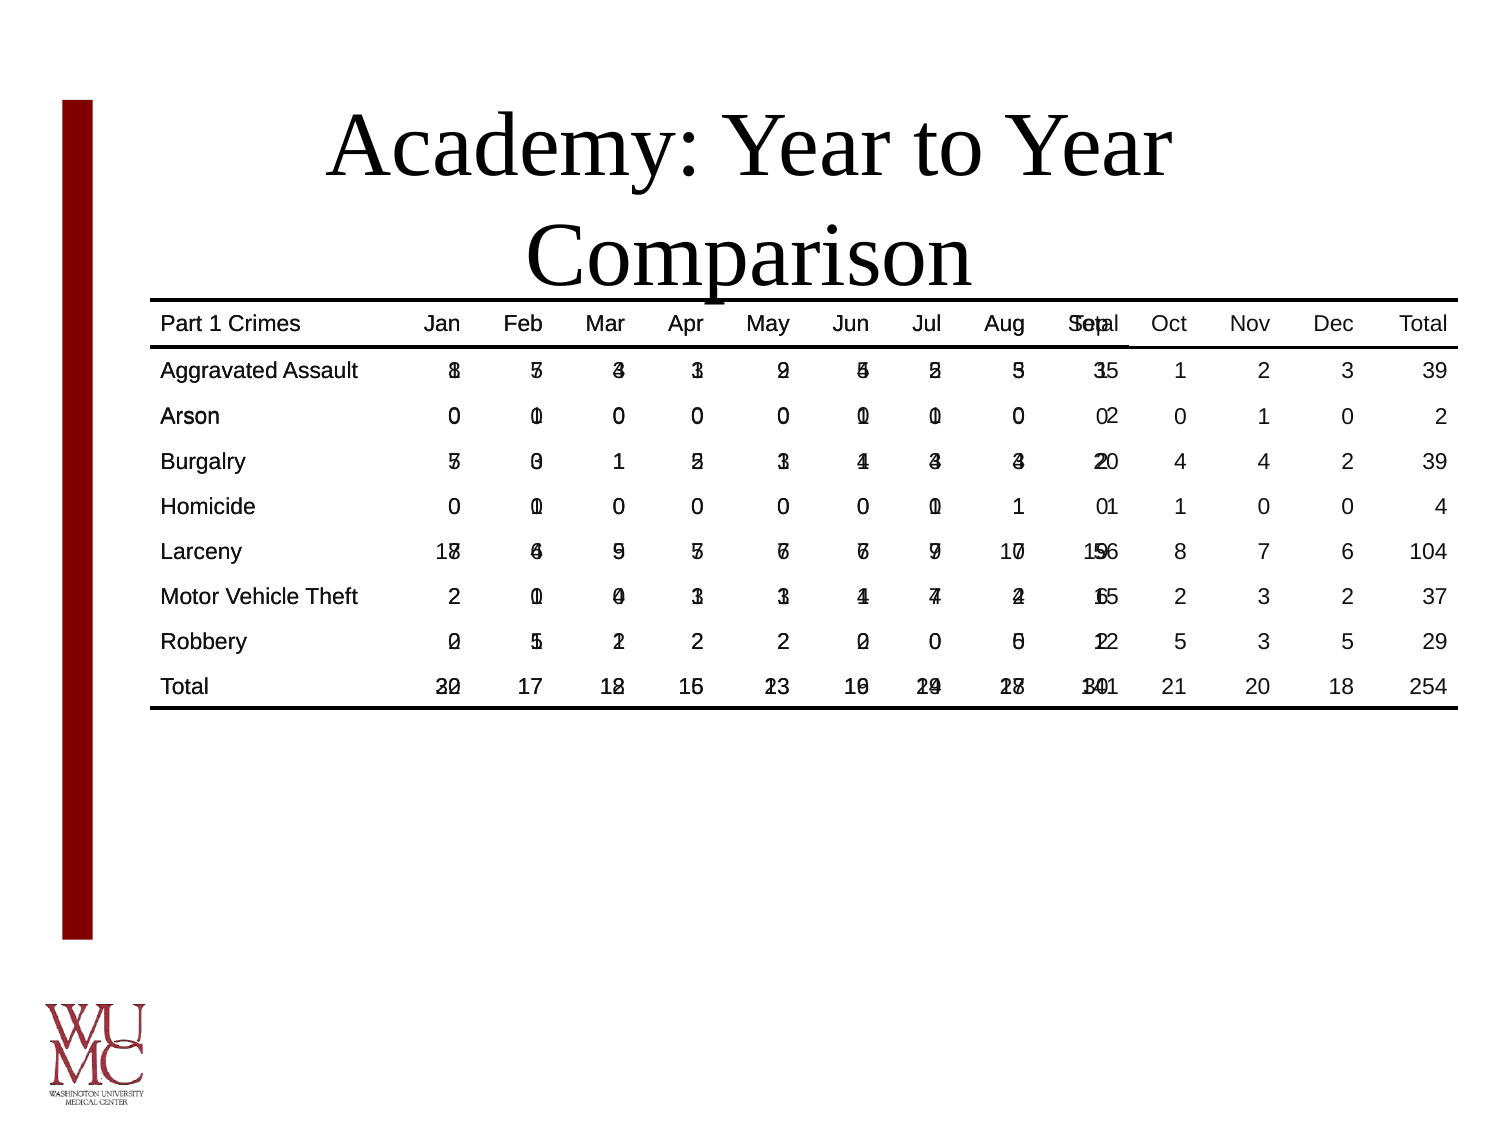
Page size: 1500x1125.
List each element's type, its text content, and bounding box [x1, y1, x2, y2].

table_cell 9 [880, 528, 952, 575]
table_cell 2 [553, 618, 636, 665]
table_cell 16 [800, 665, 880, 706]
table_cell 0 [714, 485, 800, 528]
table_cell 15 [1035, 575, 1129, 618]
table_header Aug [952, 302, 1035, 345]
table_cell 2 [1035, 395, 1129, 437]
table_cell 1 [1197, 395, 1281, 438]
table_cell 2 [1281, 575, 1364, 618]
table_cell 4 [1129, 438, 1197, 485]
table_cell Arson [150, 395, 391, 437]
table_cell 4 [1364, 485, 1458, 528]
table_cell 0 [391, 485, 471, 528]
table_cell 15 [636, 665, 714, 706]
table_header Nov [1197, 302, 1281, 346]
table_cell 2 [636, 437, 714, 485]
table_cell 12 [1035, 618, 1129, 665]
table_cell 21 [1129, 665, 1197, 706]
table_cell 0 [952, 395, 1035, 437]
table_header Jun [800, 302, 880, 345]
table_cell 13 [714, 665, 800, 706]
table_cell 0 [391, 618, 471, 665]
table_cell 1 [714, 575, 800, 618]
table_cell 10 [952, 528, 1035, 575]
table_cell 2 [1197, 349, 1281, 395]
table_cell 2 [880, 349, 952, 395]
table_cell Motor Vehicle Theft [150, 575, 391, 618]
table_header Dec [1281, 302, 1364, 346]
table_cell 1 [714, 437, 800, 485]
table_cell 0 [880, 618, 952, 665]
table_cell 3 [471, 437, 553, 485]
table_cell 0 [1281, 395, 1364, 438]
table_cell 18 [1281, 665, 1364, 706]
table_cell 1 [952, 485, 1035, 528]
table_cell 1 [471, 395, 553, 437]
table_cell 56 [1035, 528, 1129, 575]
table_cell 141 [1035, 665, 1129, 706]
table_cell 1 [1129, 485, 1197, 528]
table_cell 39 [1364, 438, 1458, 485]
table_header Total [1364, 302, 1458, 346]
table_cell 2 [714, 618, 800, 665]
table_header Jan [391, 302, 471, 345]
table_header May [714, 302, 800, 345]
table_cell 5 [553, 528, 636, 575]
table_cell 2 [391, 575, 471, 618]
table_cell 0 [800, 395, 880, 437]
table_cell 3 [1197, 575, 1281, 618]
table_cell 35 [1035, 349, 1129, 395]
table_cell Total [150, 665, 391, 706]
table_cell 20 [1197, 665, 1281, 706]
table_cell 3 [1281, 349, 1364, 395]
table_cell 8 [391, 349, 471, 395]
table_cell 1 [471, 575, 553, 618]
table_cell 2 [1281, 438, 1364, 485]
table_cell 2 [1129, 575, 1197, 618]
table_cell 4 [952, 437, 1035, 485]
table_cell 4 [880, 575, 952, 618]
table_cell 7 [471, 349, 553, 395]
title Academy: Year to Year Comparison [112, 99, 1388, 288]
table_cell 19 [880, 665, 952, 706]
table_cell Homicide [150, 485, 391, 528]
table_cell 1 [1035, 485, 1129, 528]
table_cell 37 [1364, 575, 1458, 618]
table_header Mar [553, 302, 636, 345]
table_cell 0 [391, 395, 471, 437]
table_cell 0 [880, 485, 952, 528]
table_cell 2 [636, 618, 714, 665]
table_cell 1 [880, 395, 952, 437]
table_cell Robbery [150, 618, 391, 665]
table_cell 5 [952, 349, 1035, 395]
table_cell 39 [1364, 349, 1458, 395]
table_cell Larceny [150, 528, 391, 575]
table_cell 1 [553, 437, 636, 485]
table_header Oct [1129, 302, 1197, 346]
table_cell 29 [1364, 618, 1458, 665]
table_cell 4 [800, 349, 880, 395]
table_header Part 1 Crimes [150, 302, 391, 345]
table_cell 1 [636, 575, 714, 618]
table_cell 12 [553, 665, 636, 706]
table_cell 0 [800, 485, 880, 528]
table_cell 5 [1129, 618, 1197, 665]
table_cell 104 [1364, 528, 1458, 575]
table_cell 7 [800, 528, 880, 575]
table_cell 4 [553, 349, 636, 395]
table_cell 0 [553, 575, 636, 618]
table_cell 254 [1364, 665, 1458, 706]
table_cell 0 [1281, 485, 1364, 528]
table_header Apr [636, 302, 714, 345]
table_cell 22 [391, 665, 471, 706]
table_cell 6 [1281, 528, 1364, 575]
table_cell Burgalry [150, 437, 391, 485]
table_cell 0 [800, 618, 880, 665]
table_cell 1 [1129, 349, 1197, 395]
table_cell 3 [636, 349, 714, 395]
table_cell 0 [471, 485, 553, 528]
table_cell 7 [714, 528, 800, 575]
table_cell 7 [636, 528, 714, 575]
table_cell 2 [1364, 395, 1458, 438]
table_cell 0 [1129, 395, 1197, 438]
table_cell 1 [800, 437, 880, 485]
table_cell 4 [471, 528, 553, 575]
table_cell 8 [1129, 528, 1197, 575]
table_cell 3 [1197, 618, 1281, 665]
table_cell 2 [714, 349, 800, 395]
table_cell 5 [391, 437, 471, 485]
table_cell 5 [1281, 618, 1364, 665]
picture [41, 996, 156, 1113]
table_cell 0 [553, 395, 636, 437]
table_cell 5 [952, 618, 1035, 665]
table_header Total [1035, 302, 1129, 345]
table_cell 0 [714, 395, 800, 437]
table_cell 0 [636, 485, 714, 528]
table_cell 7 [391, 528, 471, 575]
table_header Jul [880, 302, 952, 345]
table_cell 17 [471, 665, 553, 706]
table_cell 2 [952, 575, 1035, 618]
table_cell 4 [800, 575, 880, 618]
table_cell 20 [1035, 437, 1129, 485]
table_cell 1 [471, 618, 553, 665]
table_cell 4 [1197, 438, 1281, 485]
table_cell 0 [636, 395, 714, 437]
table_cell Aggravated Assault [150, 349, 391, 395]
table_header Feb [471, 302, 553, 345]
table_cell 0 [1197, 485, 1281, 528]
table_cell 0 [553, 485, 636, 528]
table_cell 3 [880, 437, 952, 485]
table_cell 27 [952, 665, 1035, 706]
table_cell 7 [1197, 528, 1281, 575]
